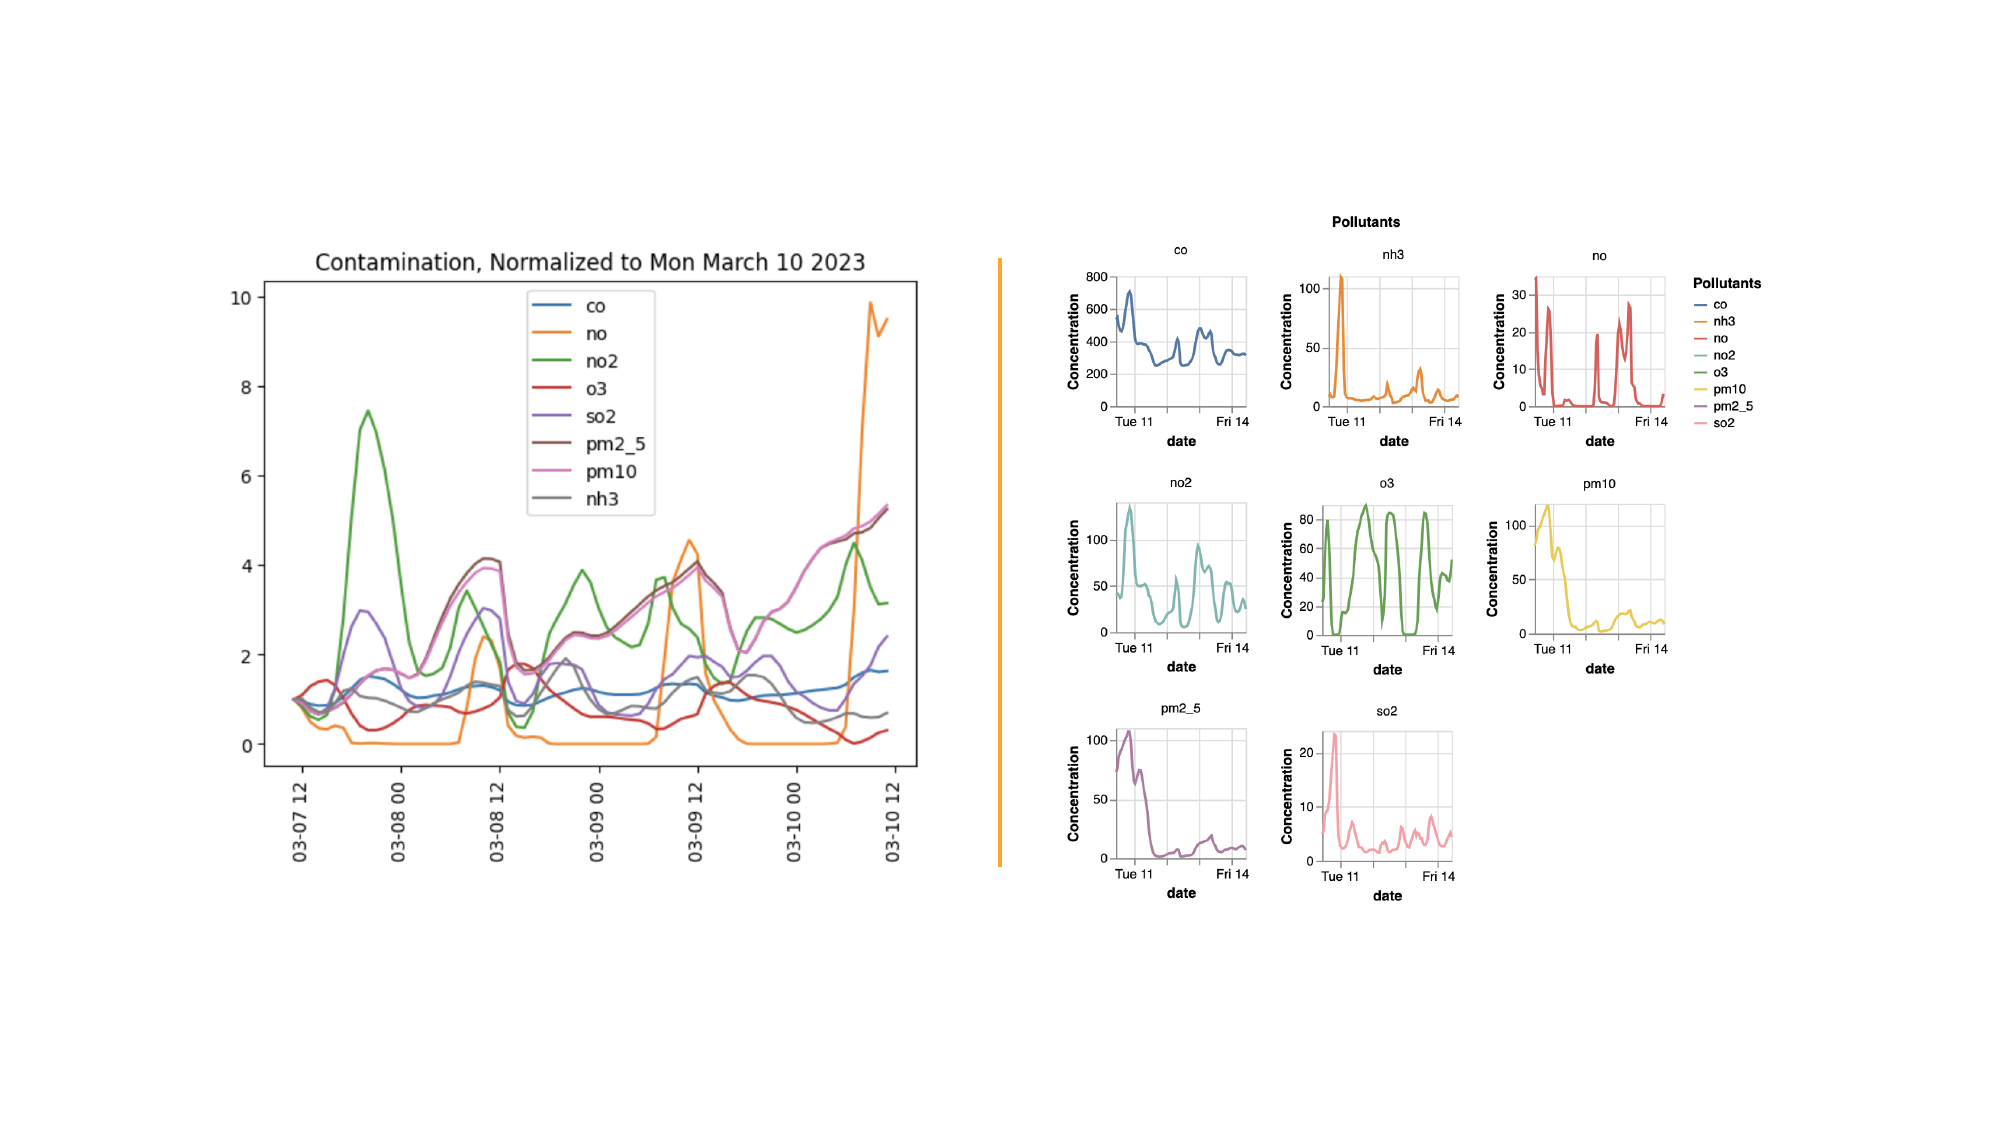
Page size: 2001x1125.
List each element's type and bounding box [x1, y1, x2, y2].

picture [1040, 216, 1817, 908]
picture [182, 241, 962, 883]
